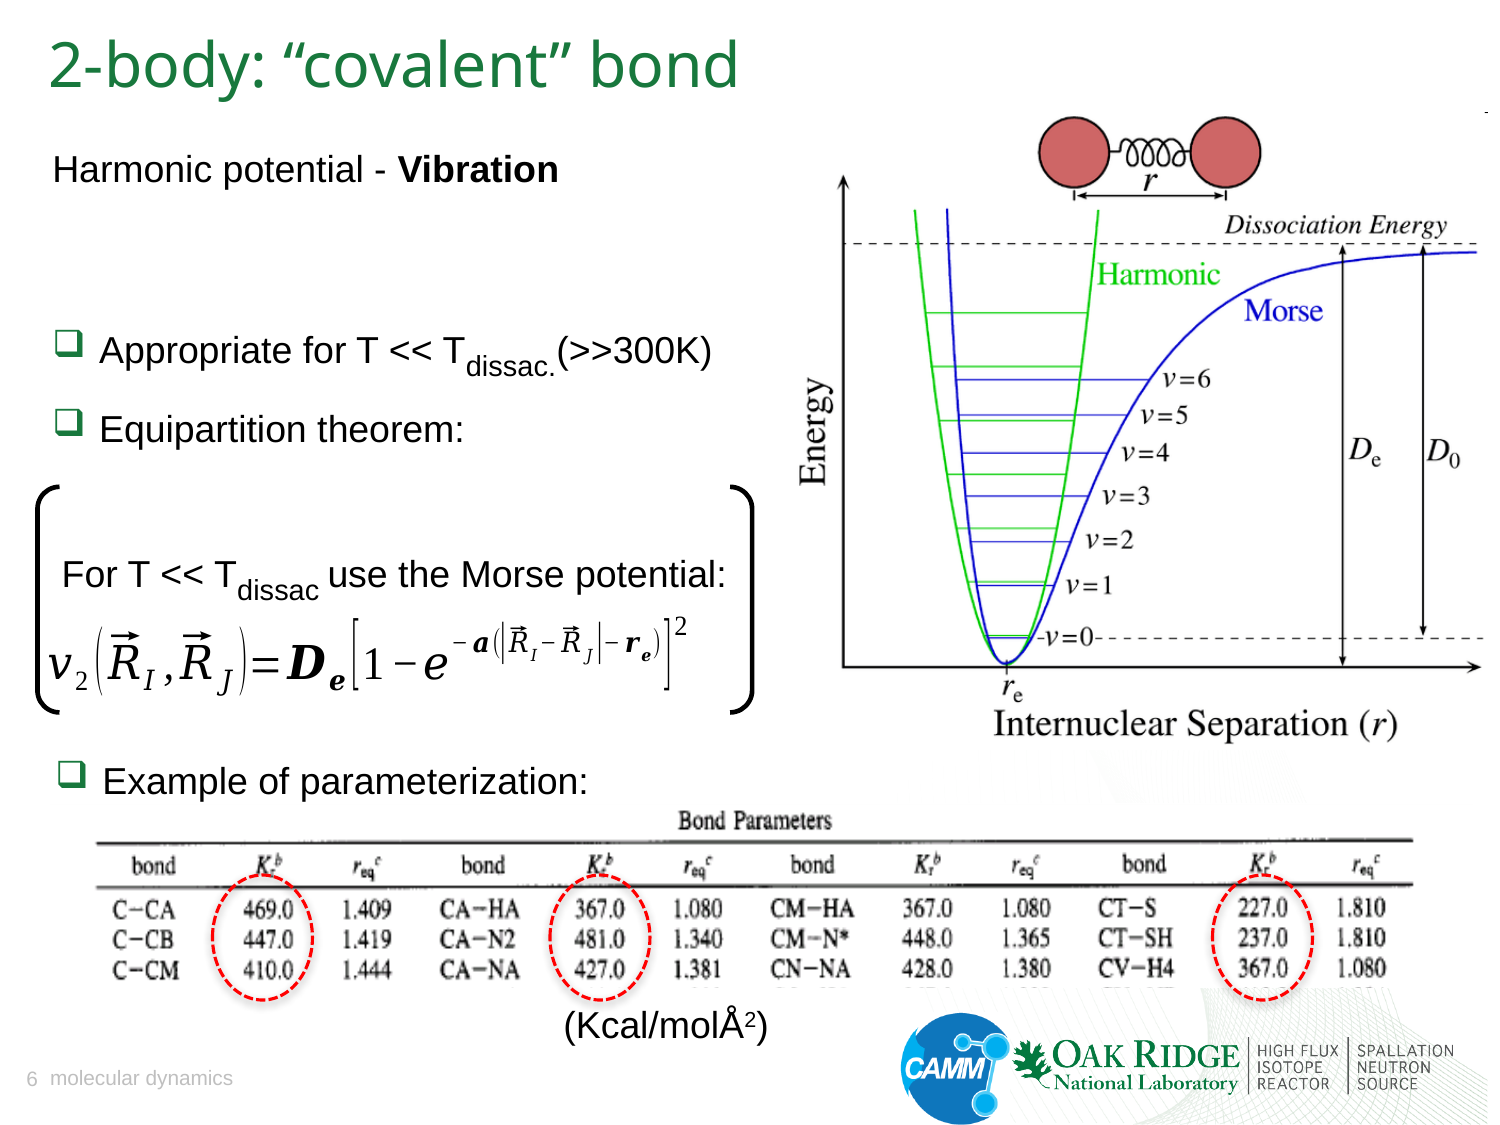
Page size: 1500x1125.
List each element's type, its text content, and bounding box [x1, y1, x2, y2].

title 2-body: “covalent” bond [33, 28, 1451, 110]
picture [0, 0, 1488, 1125]
text_box Example of parameterization: [40, 749, 605, 810]
text_box (Kcal/molÅ2) [548, 999, 784, 1055]
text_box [36, 486, 763, 713]
